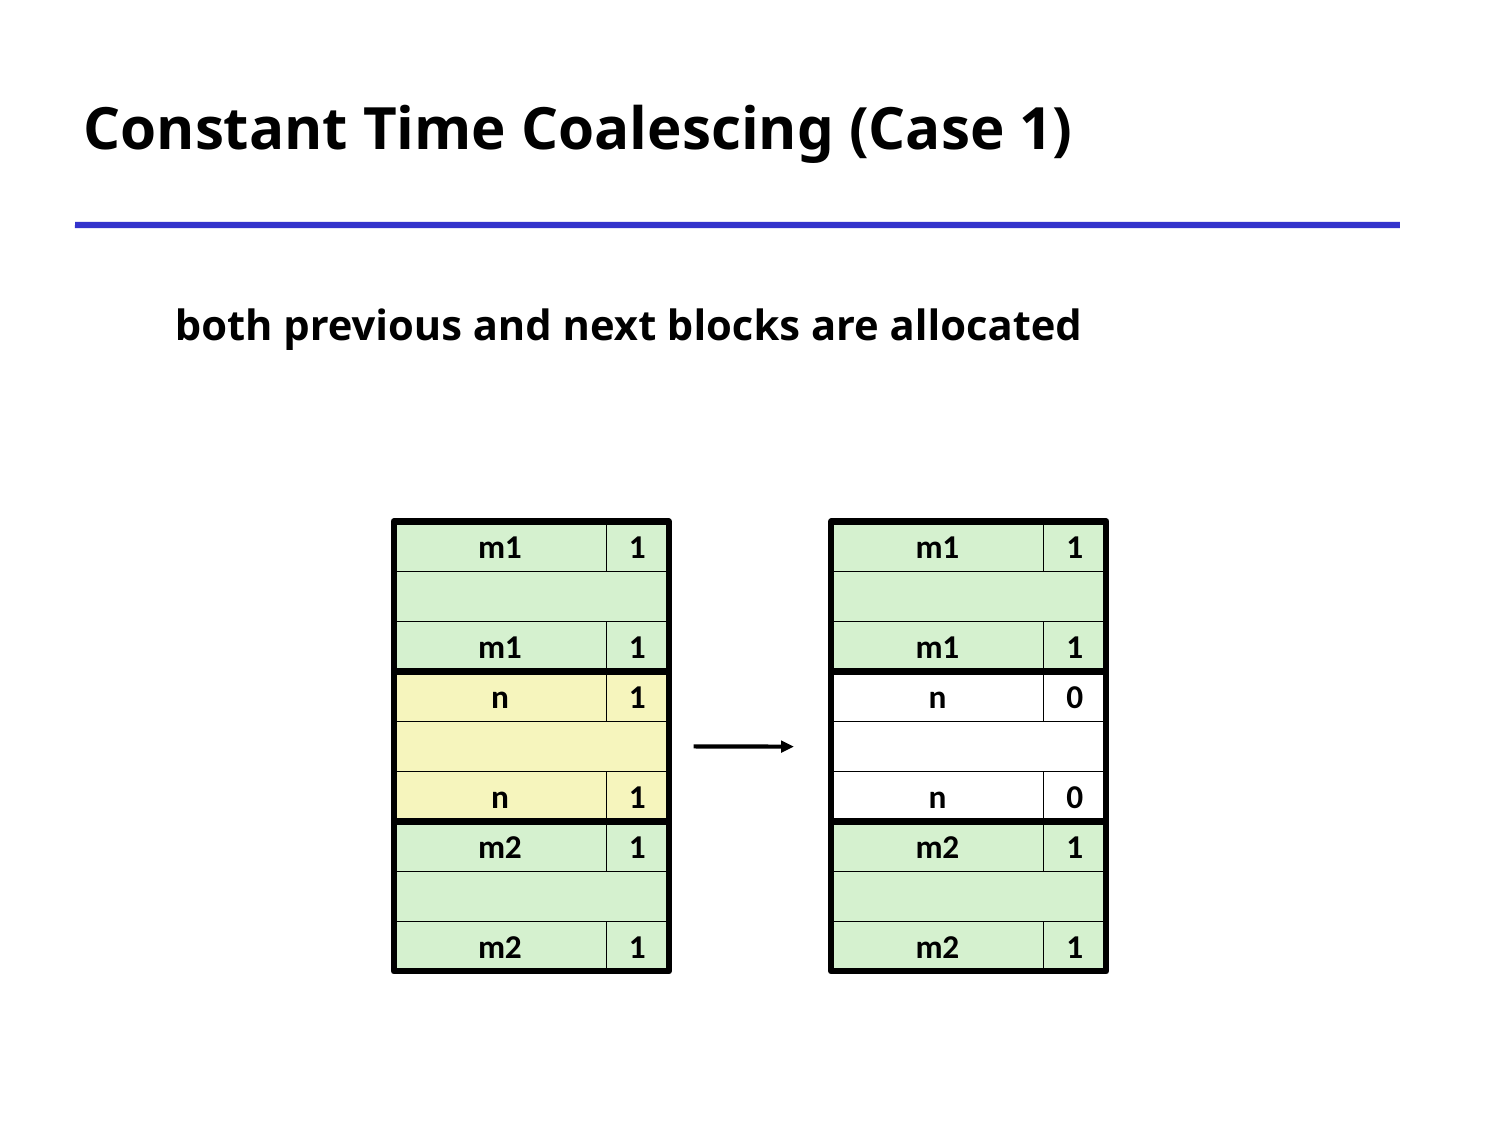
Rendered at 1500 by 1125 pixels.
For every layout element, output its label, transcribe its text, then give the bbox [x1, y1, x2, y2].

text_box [693, 521, 1107, 972]
text_box [393, 671, 669, 821]
text_box [393, 821, 669, 972]
title Constant Time Coalescing (Case 1) [68, 79, 1432, 174]
text_box [393, 521, 669, 671]
text_box both previous and next blocks are allocated [160, 291, 1098, 357]
